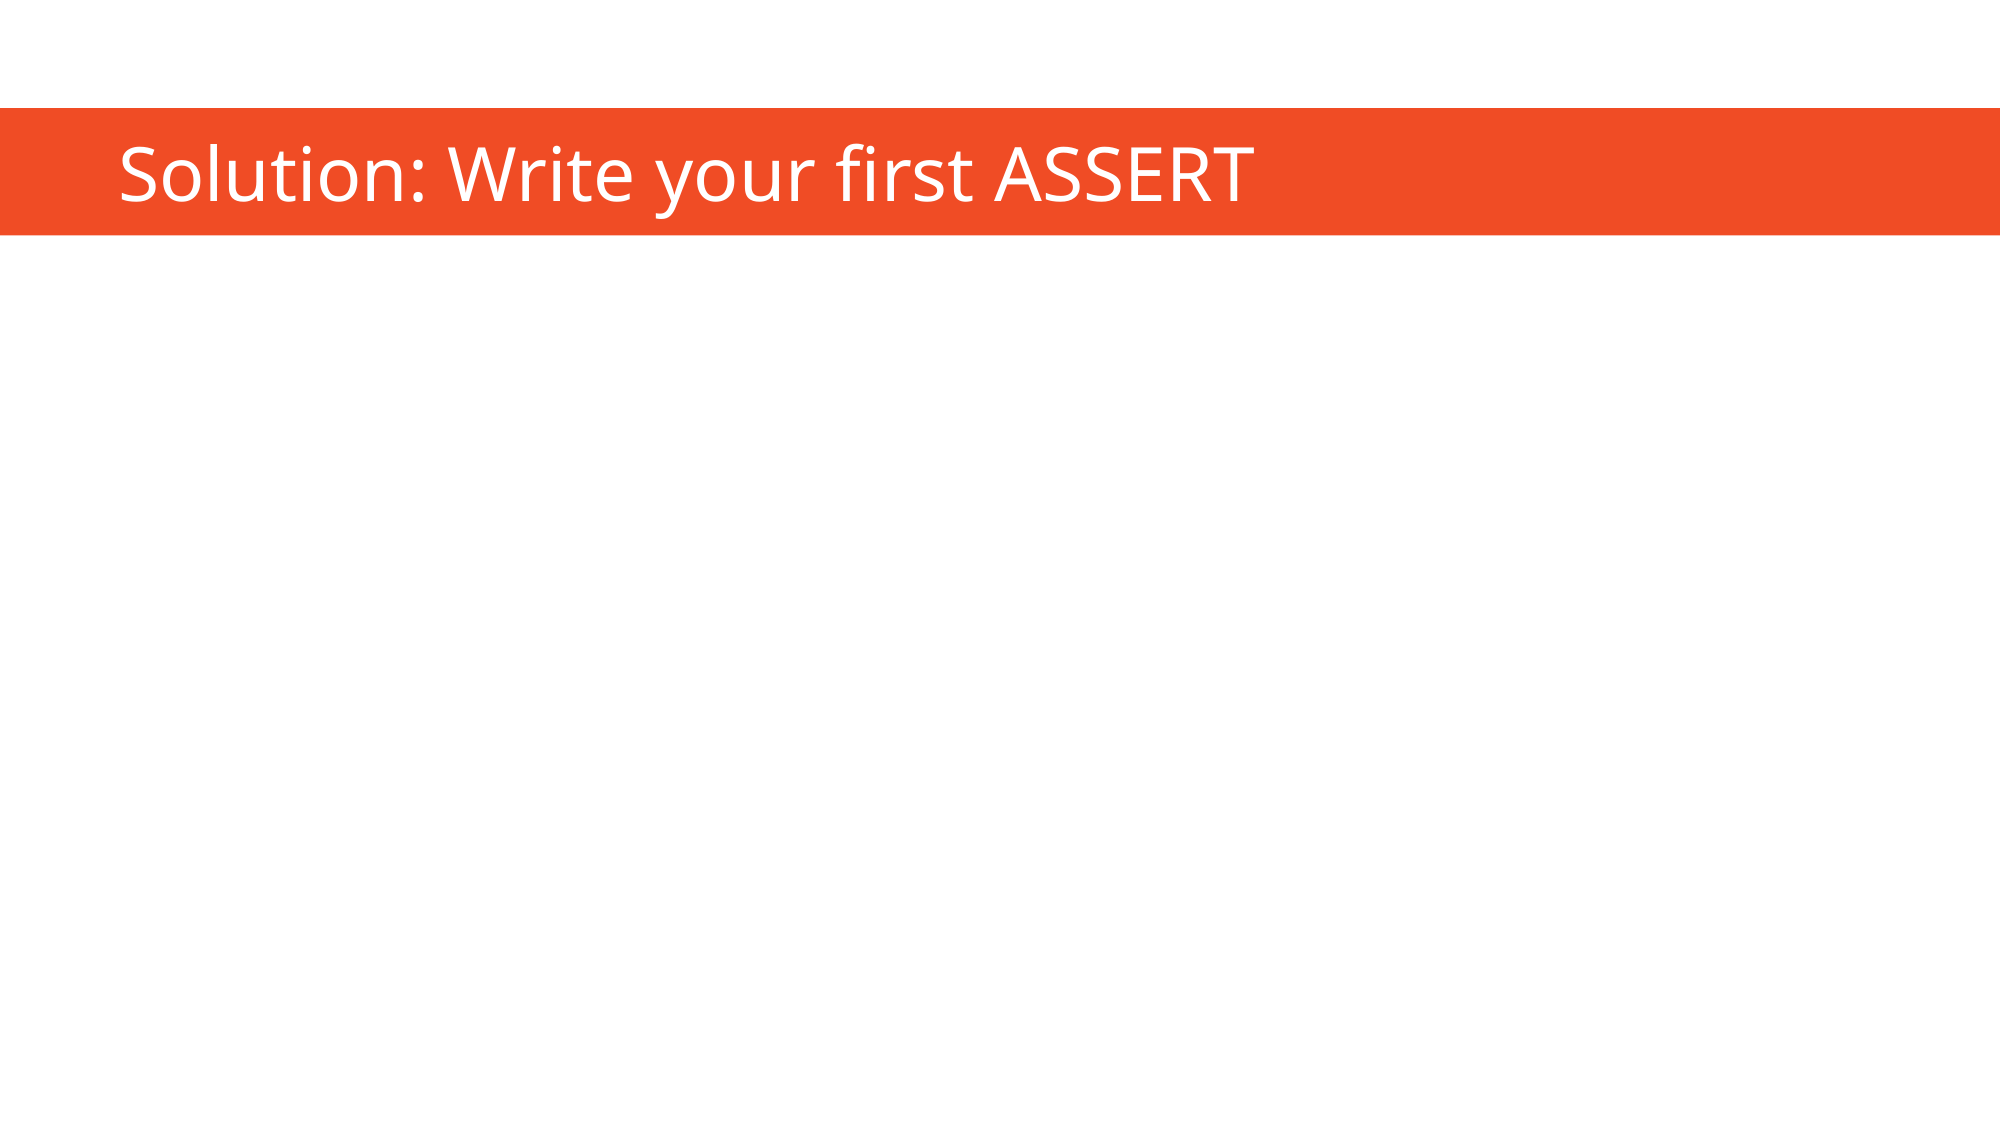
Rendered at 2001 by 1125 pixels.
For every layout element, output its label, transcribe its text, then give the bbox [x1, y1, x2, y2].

title Solution: Write your first ASSERT [0, 108, 2000, 236]
